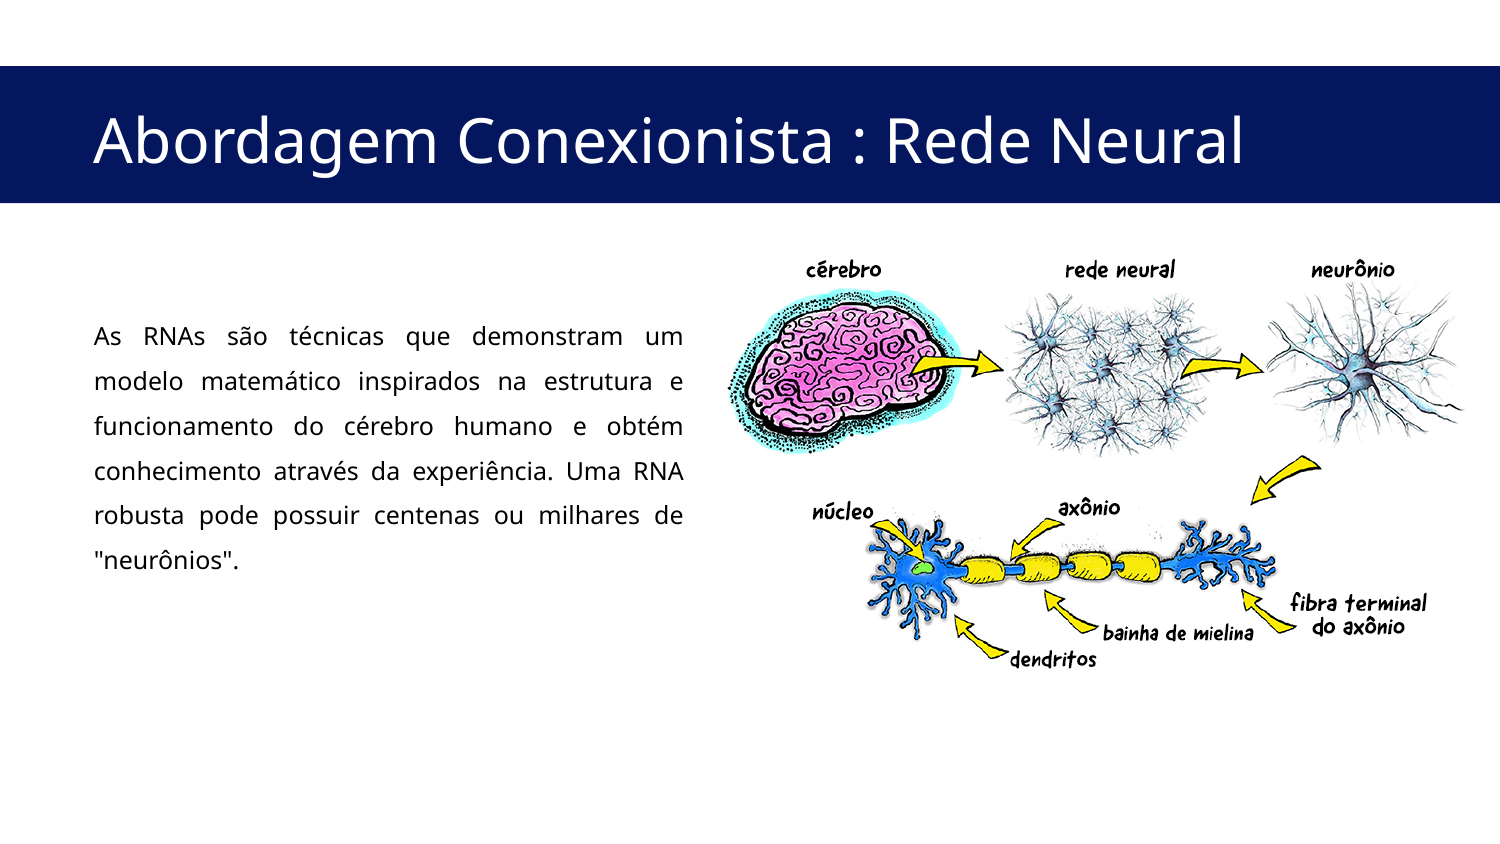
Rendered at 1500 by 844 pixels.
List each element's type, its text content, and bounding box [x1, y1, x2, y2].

picture [726, 254, 1466, 671]
title Abordagem Conexionista : Rede Neural [78, 85, 1466, 198]
title As RNAs são técnicas que demonstram um modelo matemático inspirados na estrutura e funcionamento do cérebro humano e obtém conhecimento através da experiência. Uma RNA robusta pode possuir centenas ou milhares de "neurônios". [78, 290, 700, 554]
text_box [0, 66, 1500, 204]
